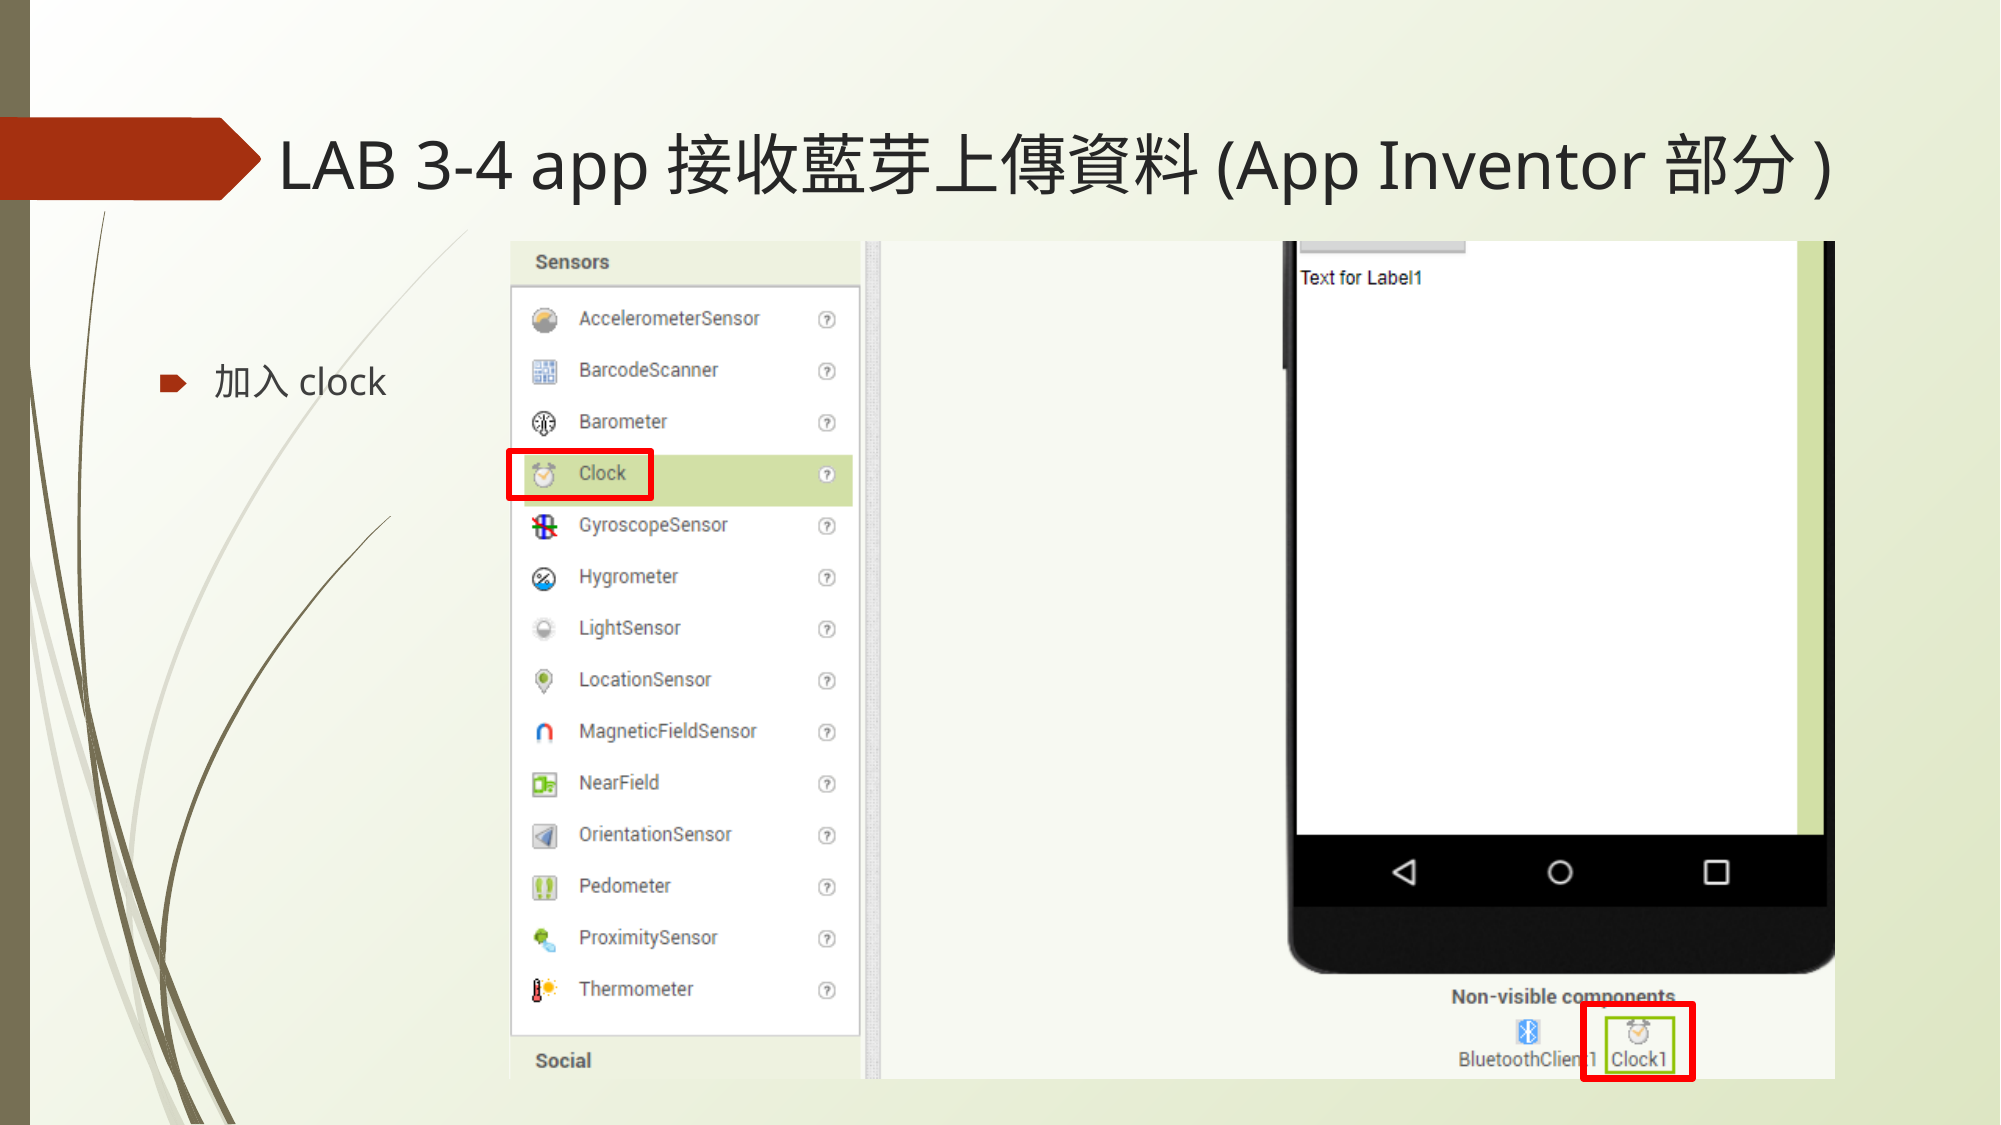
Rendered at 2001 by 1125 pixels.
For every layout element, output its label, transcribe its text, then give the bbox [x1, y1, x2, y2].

picture [509, 240, 1835, 1079]
text_box LAB 3-4 app接收藍芽上傳資料(App Inventor部分) [262, 114, 1932, 248]
list 加入clock [143, 350, 504, 970]
